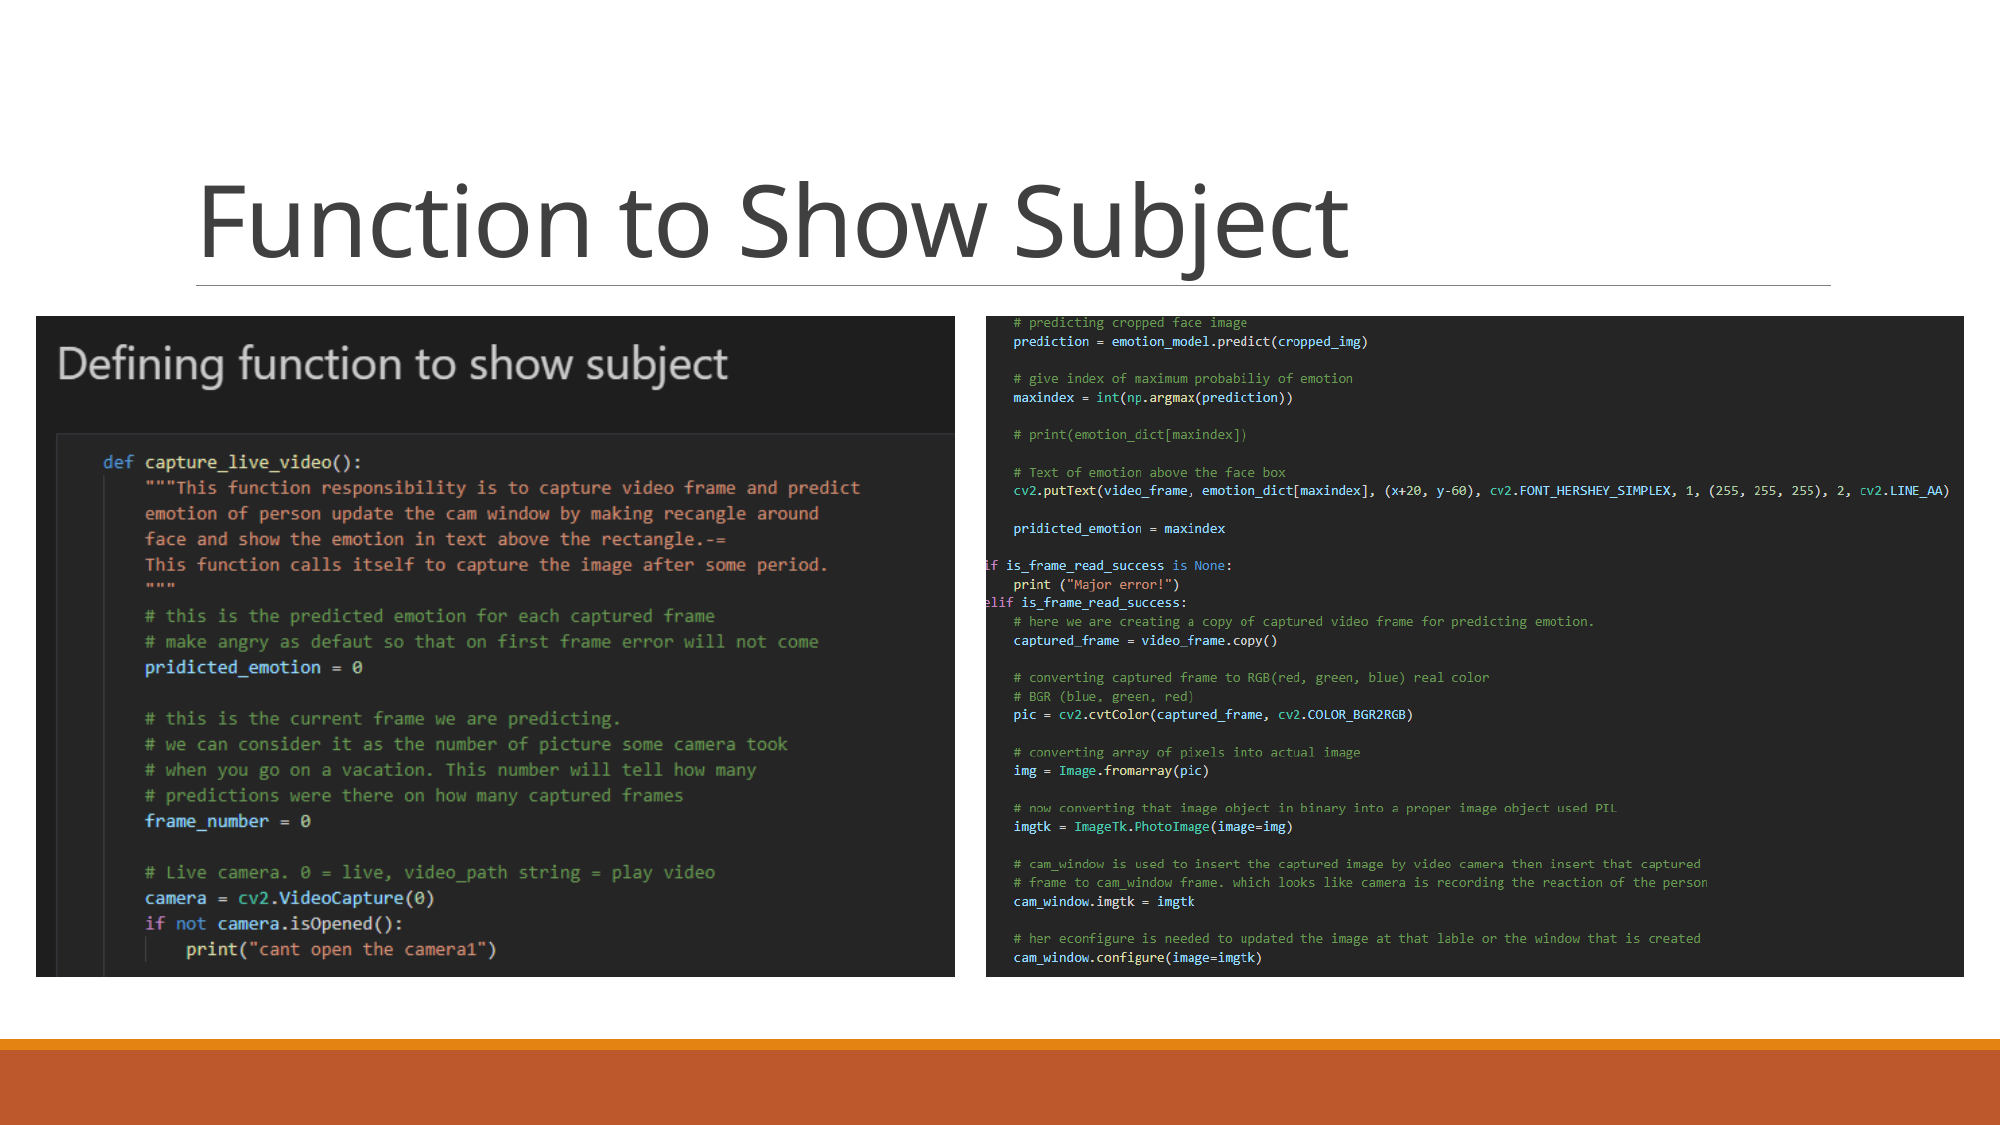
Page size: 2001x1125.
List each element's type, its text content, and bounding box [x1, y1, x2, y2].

picture [985, 316, 1965, 977]
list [35, 316, 956, 977]
title Function to Show Subject [180, 47, 1830, 285]
